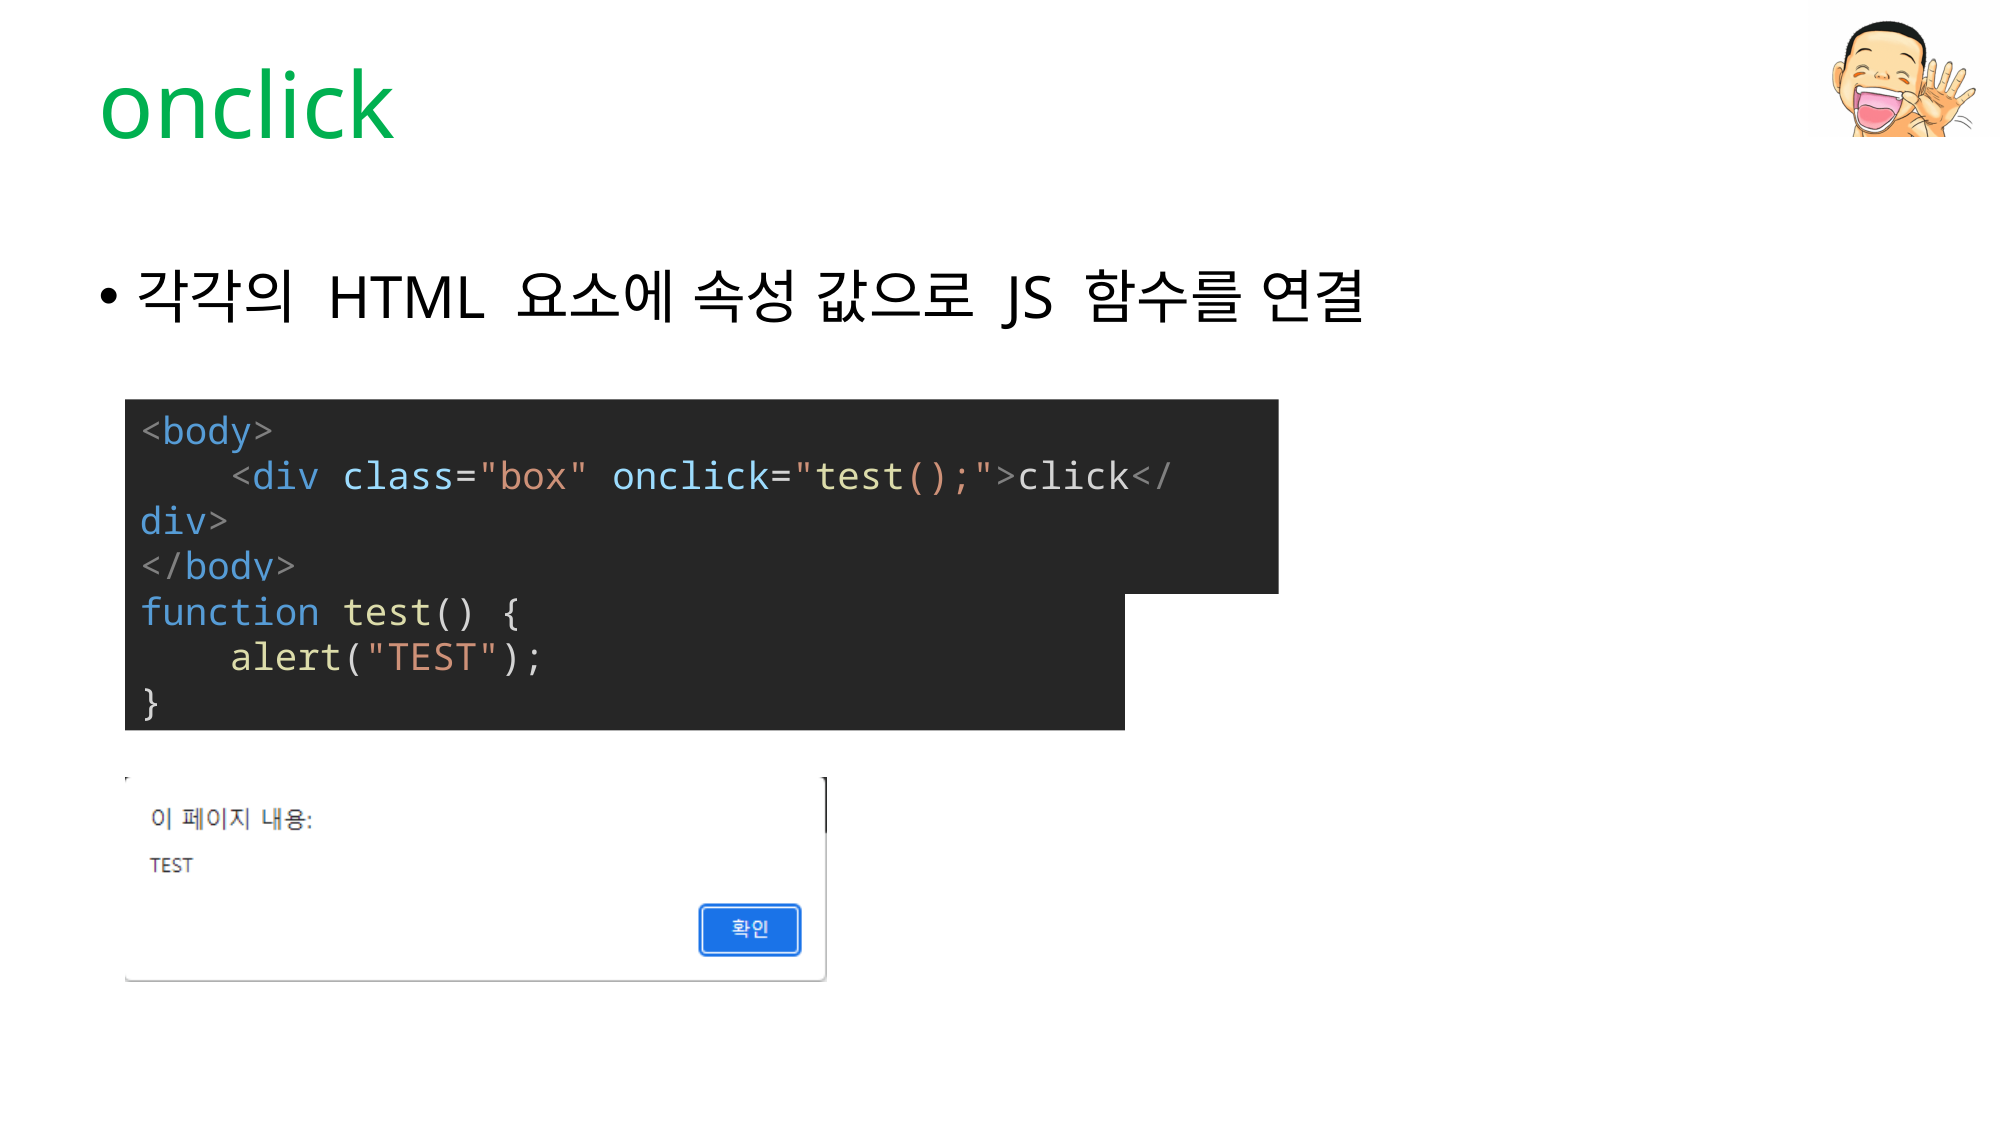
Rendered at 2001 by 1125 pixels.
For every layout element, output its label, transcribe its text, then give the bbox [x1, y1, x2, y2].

text_box function test() { alert("TEST"); } [125, 580, 1125, 731]
text_box <body> <div class="box" onclick="test();">click</div> </body> [125, 399, 1279, 594]
list 각각의 HTML 요소에 속성 값으로 JS 함수를 연결 [83, 217, 1931, 1125]
picture [124, 777, 827, 982]
title onclick [83, 0, 1931, 217]
picture [1931, 0, 2000, 137]
